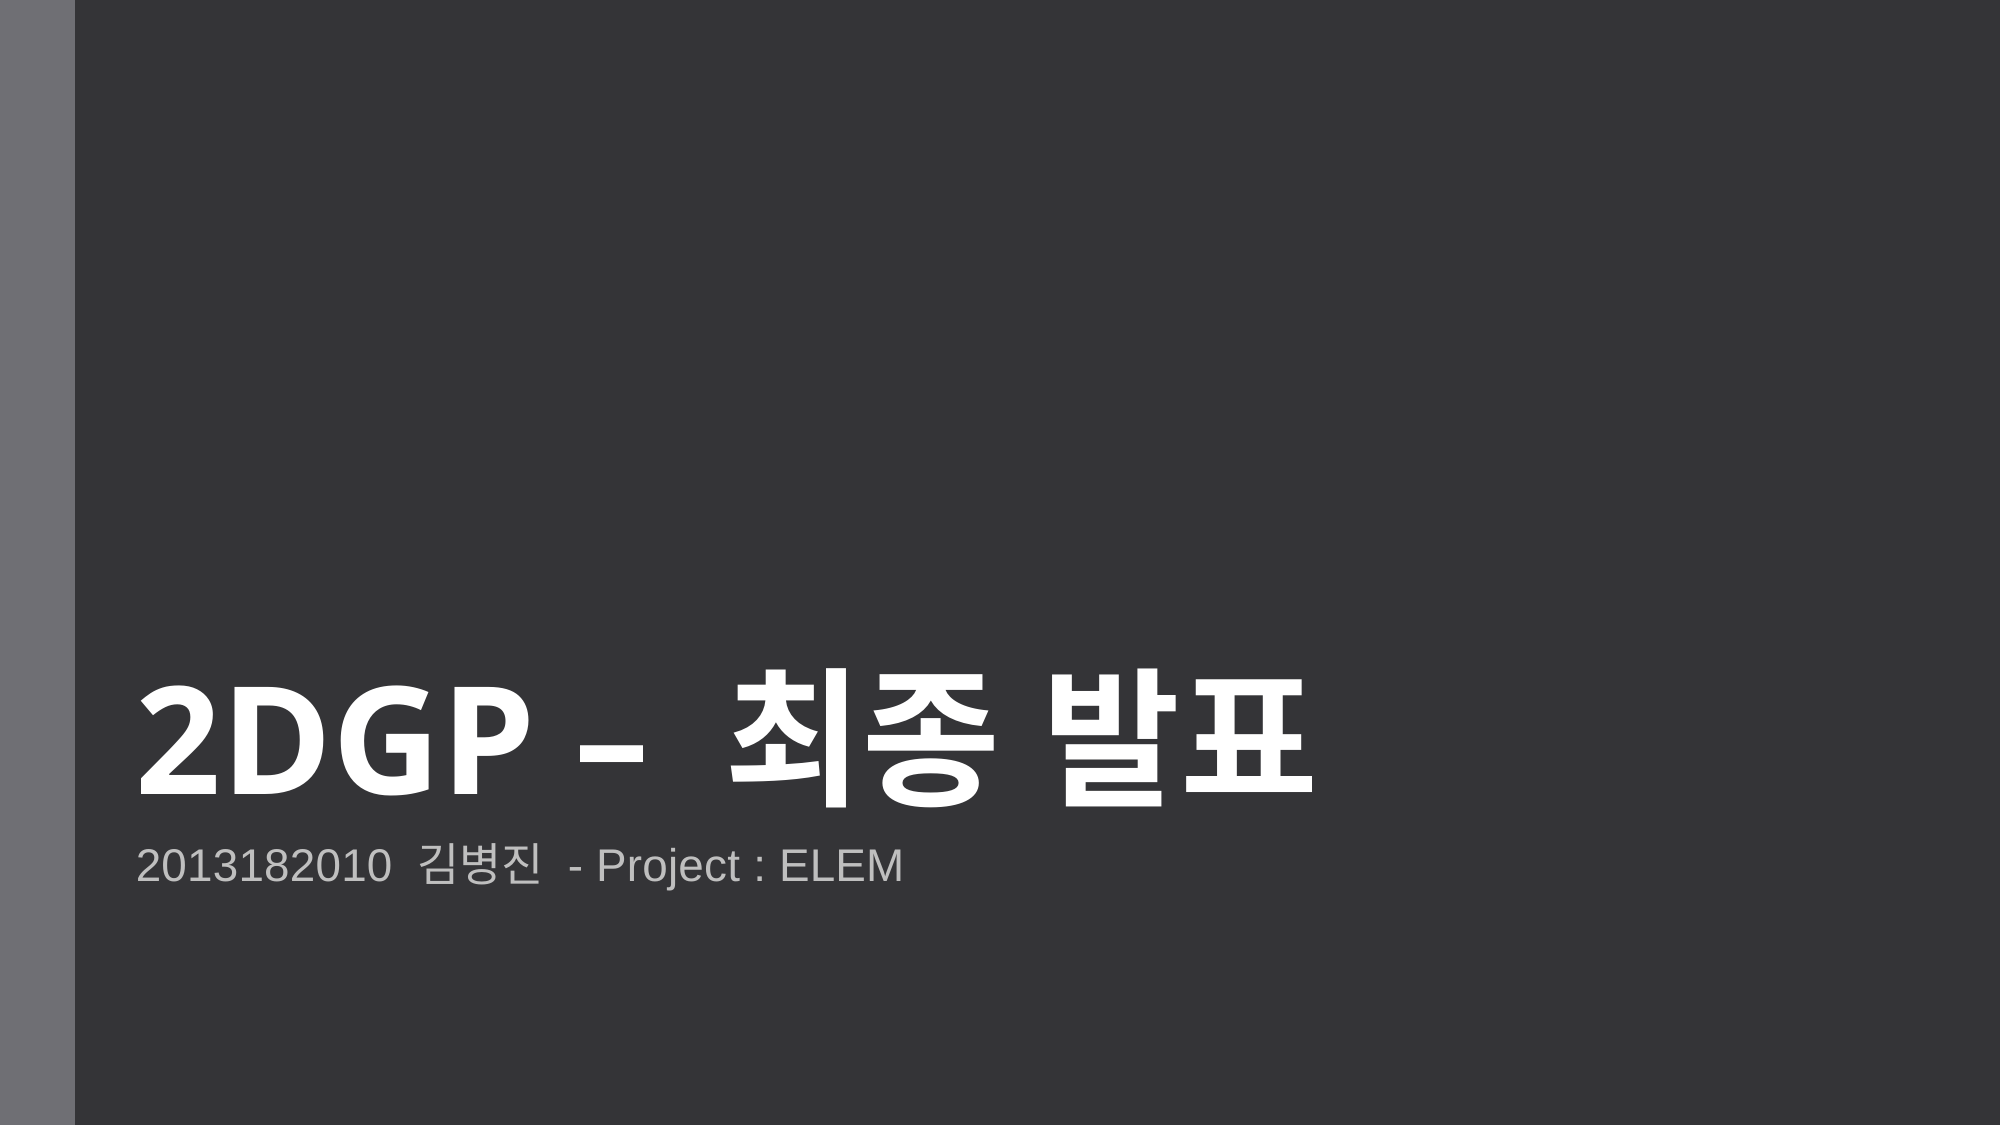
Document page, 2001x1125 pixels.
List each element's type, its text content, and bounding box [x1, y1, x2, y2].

title 2DGP – 최종 발표 [120, 169, 1839, 833]
subtitle 2013182010 김병진 - Project : ELEM [120, 832, 1666, 1110]
